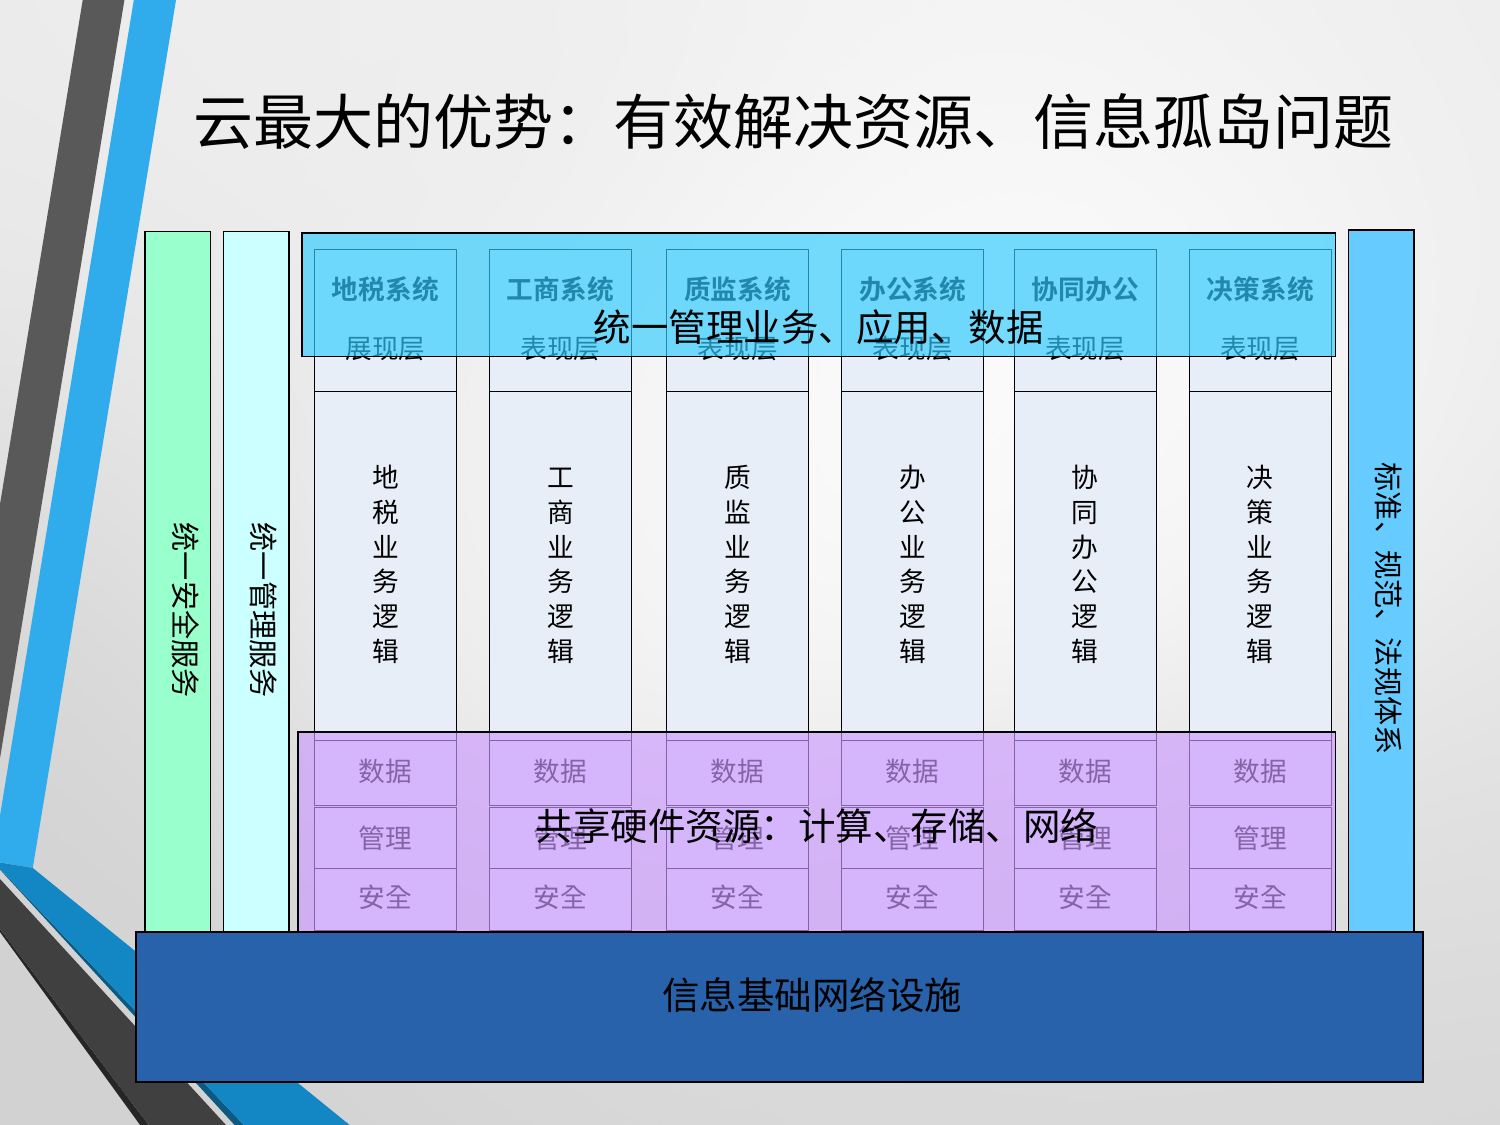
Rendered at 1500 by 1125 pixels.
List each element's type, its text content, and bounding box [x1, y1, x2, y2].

text_box 共享硬件资源：计算、存储、网络 [298, 731, 309, 931]
text_box 统一管理业务、应用、数据 [301, 233, 1336, 357]
title 云最大的优势：有效解决资源、信息孤岛问题 [161, 75, 1425, 238]
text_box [135, 931, 1424, 1083]
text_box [309, 244, 1336, 931]
text_box 标准、规范、法规体系 [1348, 229, 1414, 931]
text_box 统一安全服务 [145, 231, 211, 931]
text_box 统一管理服务 [223, 231, 289, 931]
